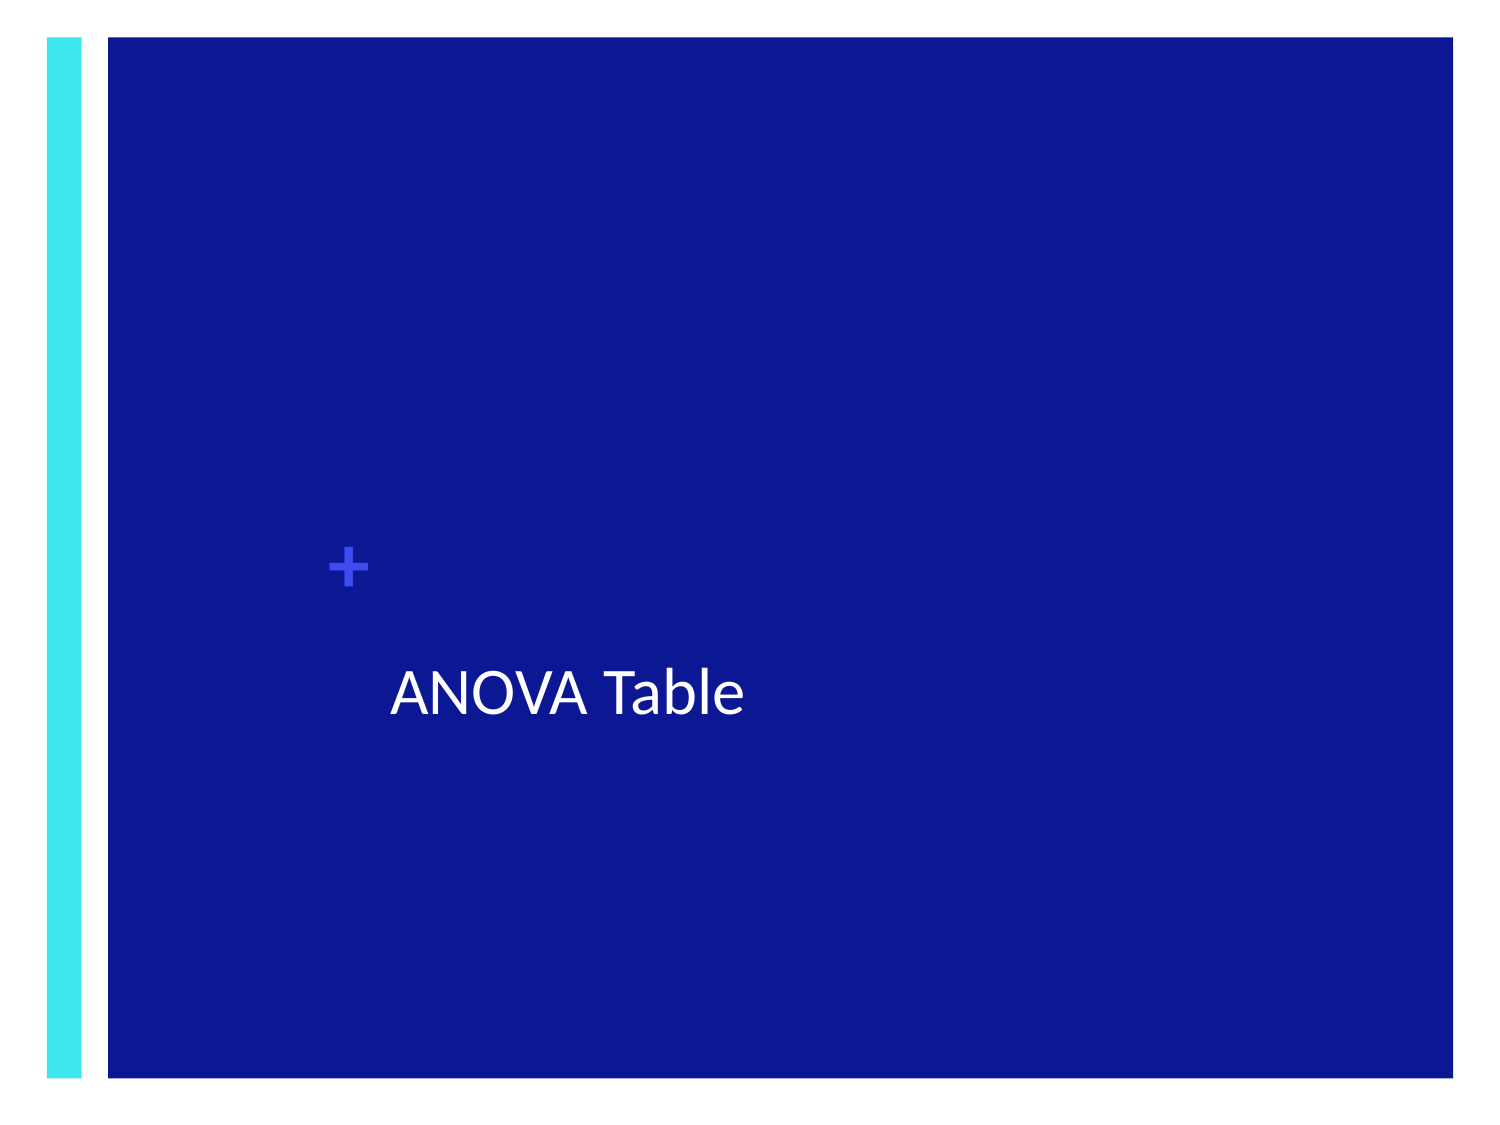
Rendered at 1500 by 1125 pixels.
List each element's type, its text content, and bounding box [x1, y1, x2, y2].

title ANOVA Table [375, 512, 1300, 736]
